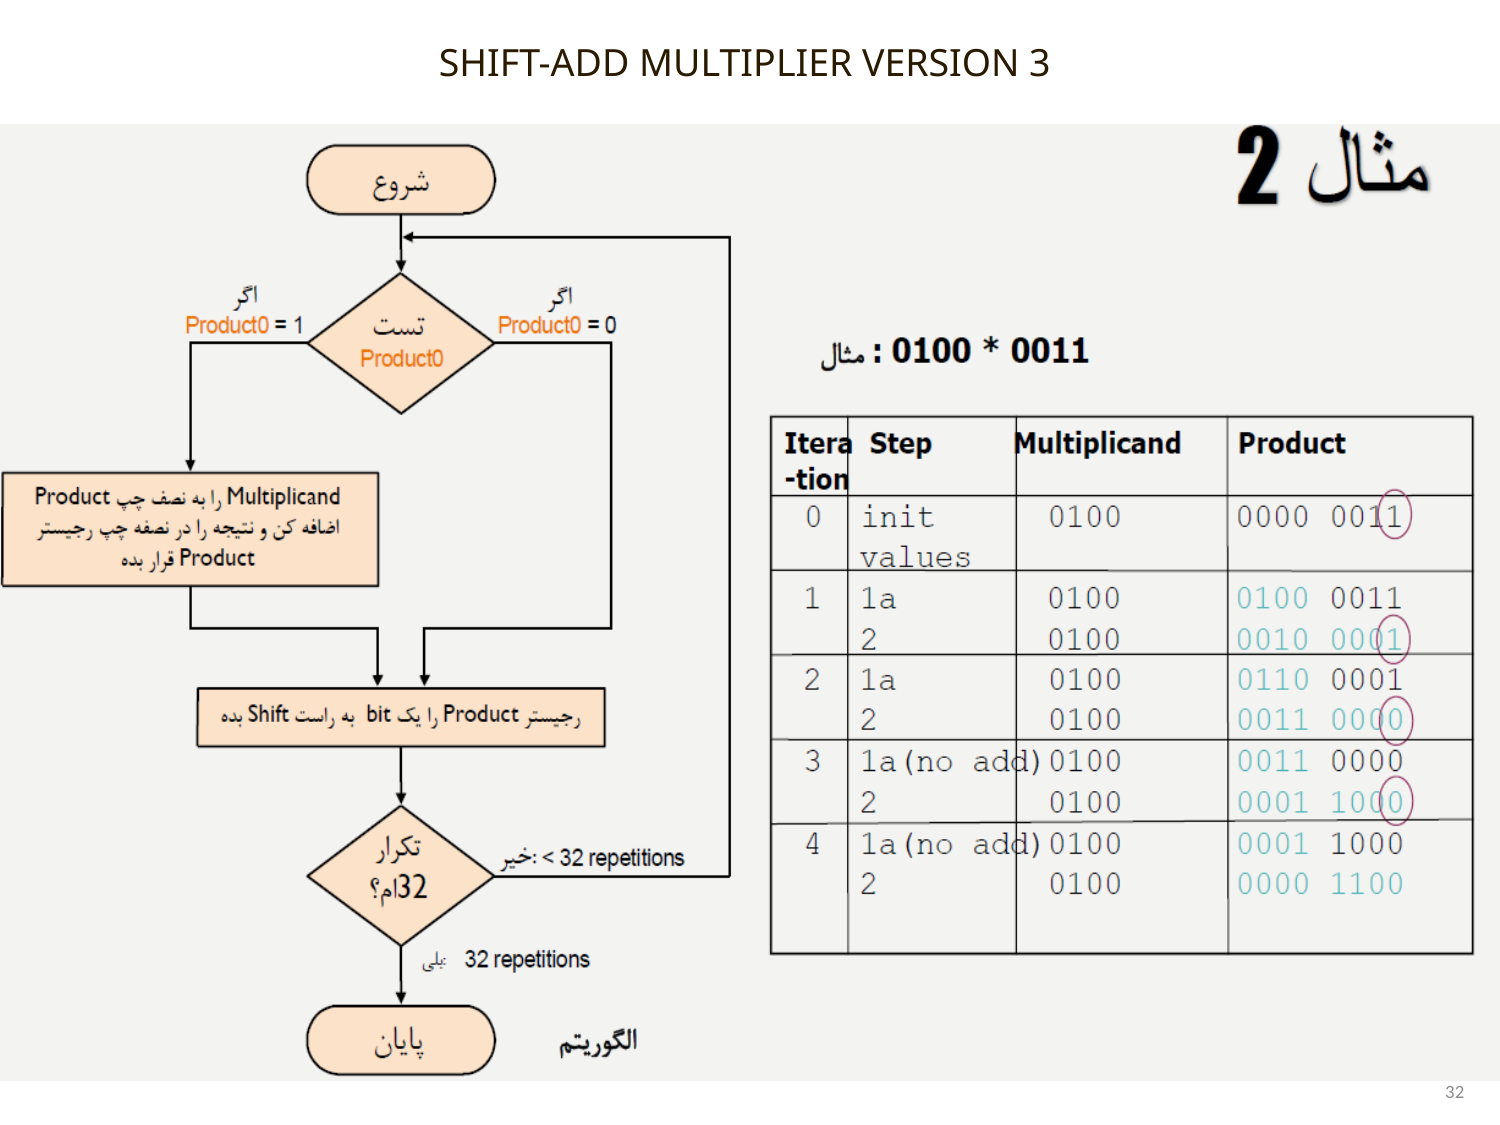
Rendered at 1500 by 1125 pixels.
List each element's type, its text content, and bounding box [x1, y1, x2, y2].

picture [0, 124, 1500, 1081]
text_box SHIFT-ADD MULTIPLIER VERSION 3 [374, 32, 1125, 92]
